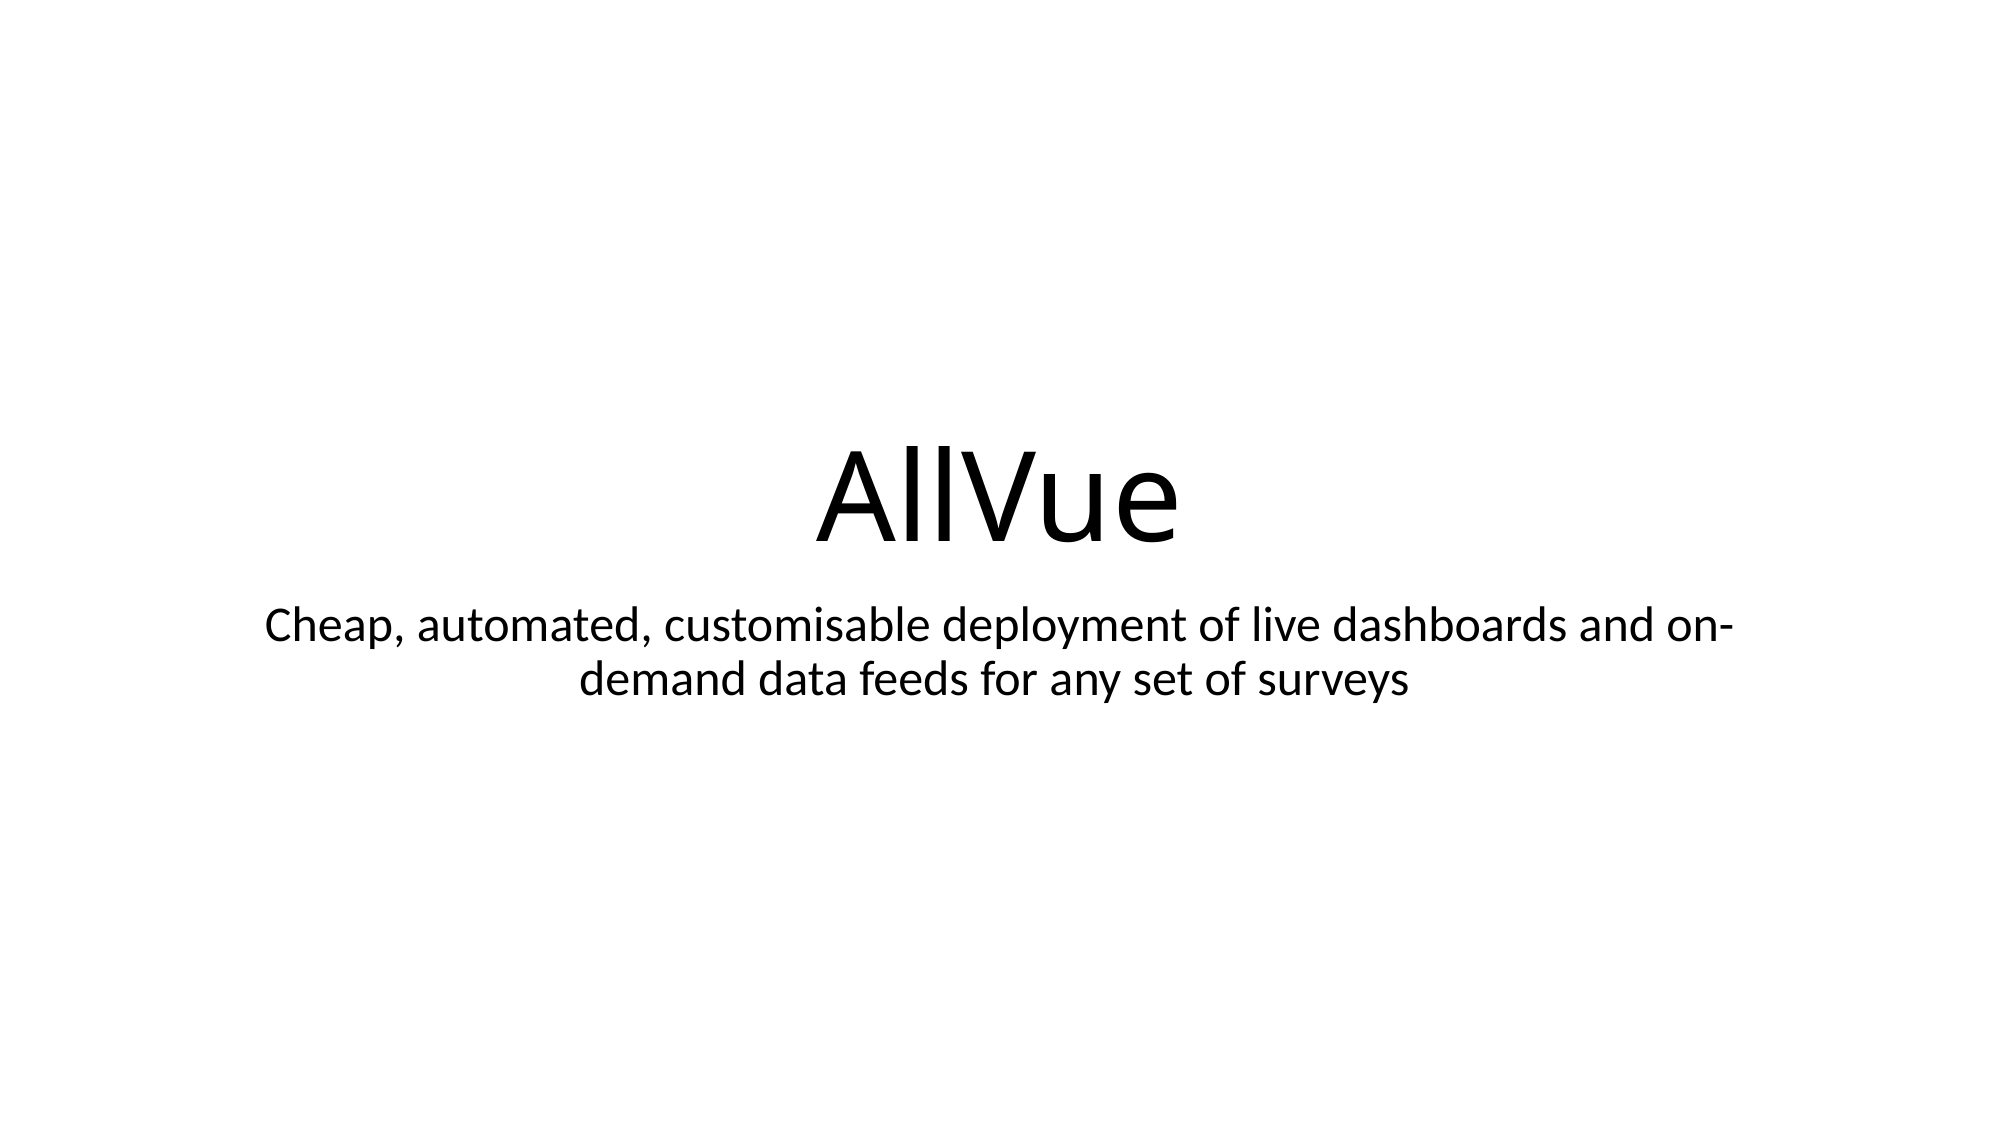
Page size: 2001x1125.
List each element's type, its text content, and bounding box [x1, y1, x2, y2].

subtitle Cheap, automated, customisable deployment of live dashboards and on-demand data feeds for any set of surveys [249, 590, 1750, 863]
title AllVue [249, 184, 1750, 576]
